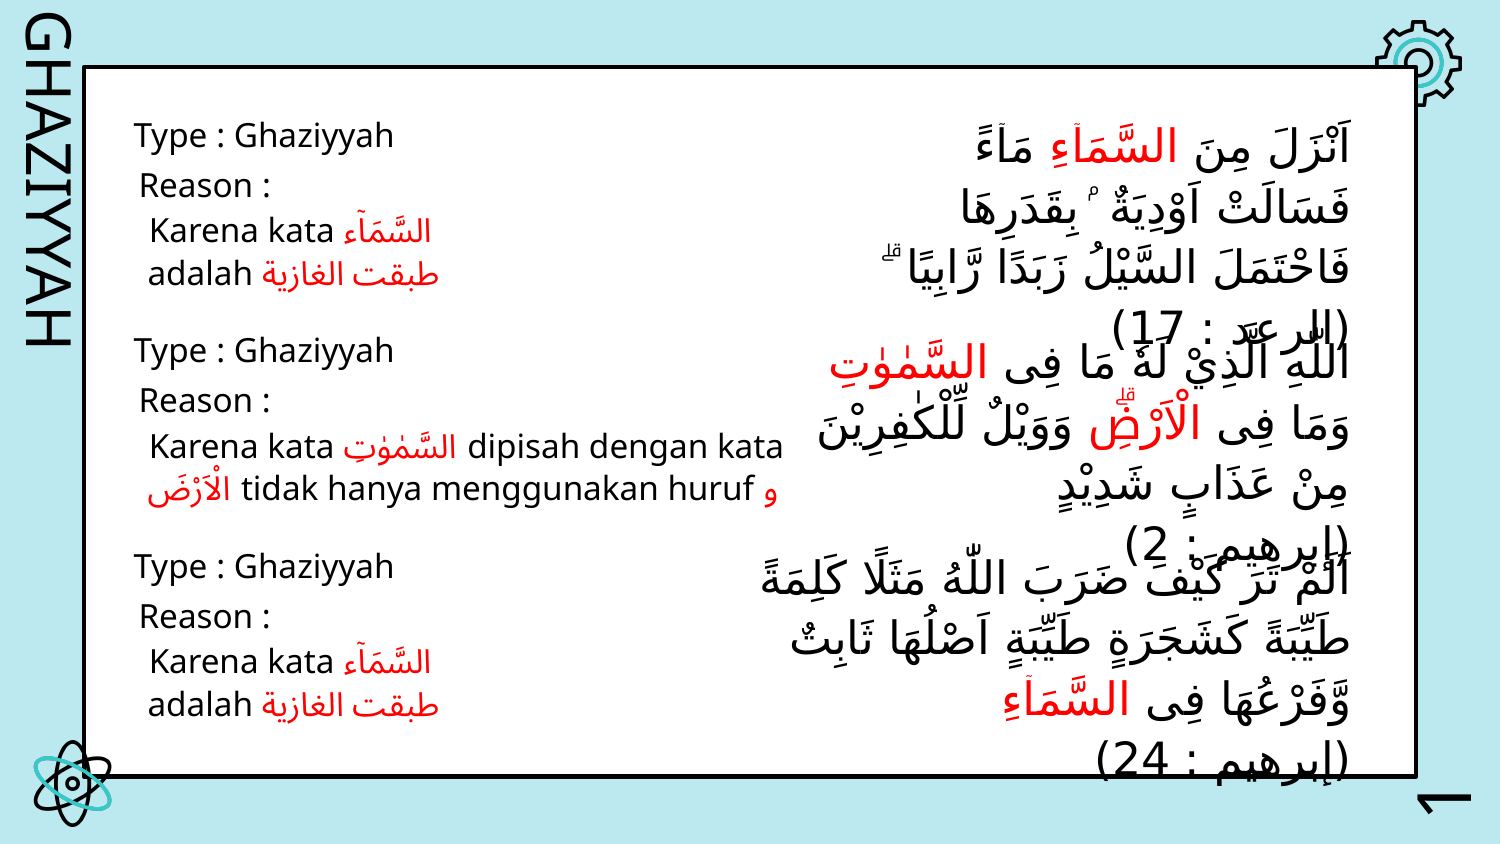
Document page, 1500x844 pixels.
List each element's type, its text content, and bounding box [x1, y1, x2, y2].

picture [29, 740, 116, 827]
text_box Reason : Karena kata السَّمَاۤء adalah طبقت الغازية [123, 587, 550, 731]
text_box Type : Ghaziyyah [112, 537, 410, 593]
text_box Type : Ghaziyyah [112, 322, 410, 377]
text_box [82, 65, 1418, 779]
text_box اَلَمْ تَرَ كَيْفَ ضَرَبَ اللّٰهُ مَثَلًا كَلِمَةً طَيِّبَةً كَشَجَرَةٍ طَيِّبَةٍ اَصْلُهَا ثَابِتٌ وَّفَرْعُهَا فِى السَّمَاۤءِ (إبرهيم : 24) [710, 535, 1367, 793]
picture [1375, 20, 1463, 107]
text_box اللّٰهِ الَّذِيْ لَهٗ مَا فِى السَّمٰوٰتِ وَمَا فِى الْاَرْضِۗ وَوَيْلٌ لِّلْكٰفِرِيْنَ مِنْ عَذَابٍ شَدِيْدٍ (إبرهيم : 2) [774, 319, 1367, 535]
text_box اَنْزَلَ مِنَ السَّمَاۤءِ مَاۤءً فَسَالَتْ اَوْدِيَةٌ ۢ بِقَدَرِهَا فَاحْتَمَلَ السَّيْلُ زَبَدًا رَّابِيًا ۗ (الرعد : 17) [850, 104, 1367, 319]
text_box GHAZIYYAH [6, 0, 97, 367]
text_box Type : Ghaziyyah [112, 106, 410, 162]
text_box Reason : Karena kata السَّمَاۤء adalah طبقت الغازية [123, 156, 550, 300]
text_box Reason : Karena kata السَّمٰوٰتِ dipisah dengan kata الْاَرْضَ tidak hanya menggunakan huruf و [123, 371, 804, 515]
text_box 1 [1389, 763, 1494, 836]
